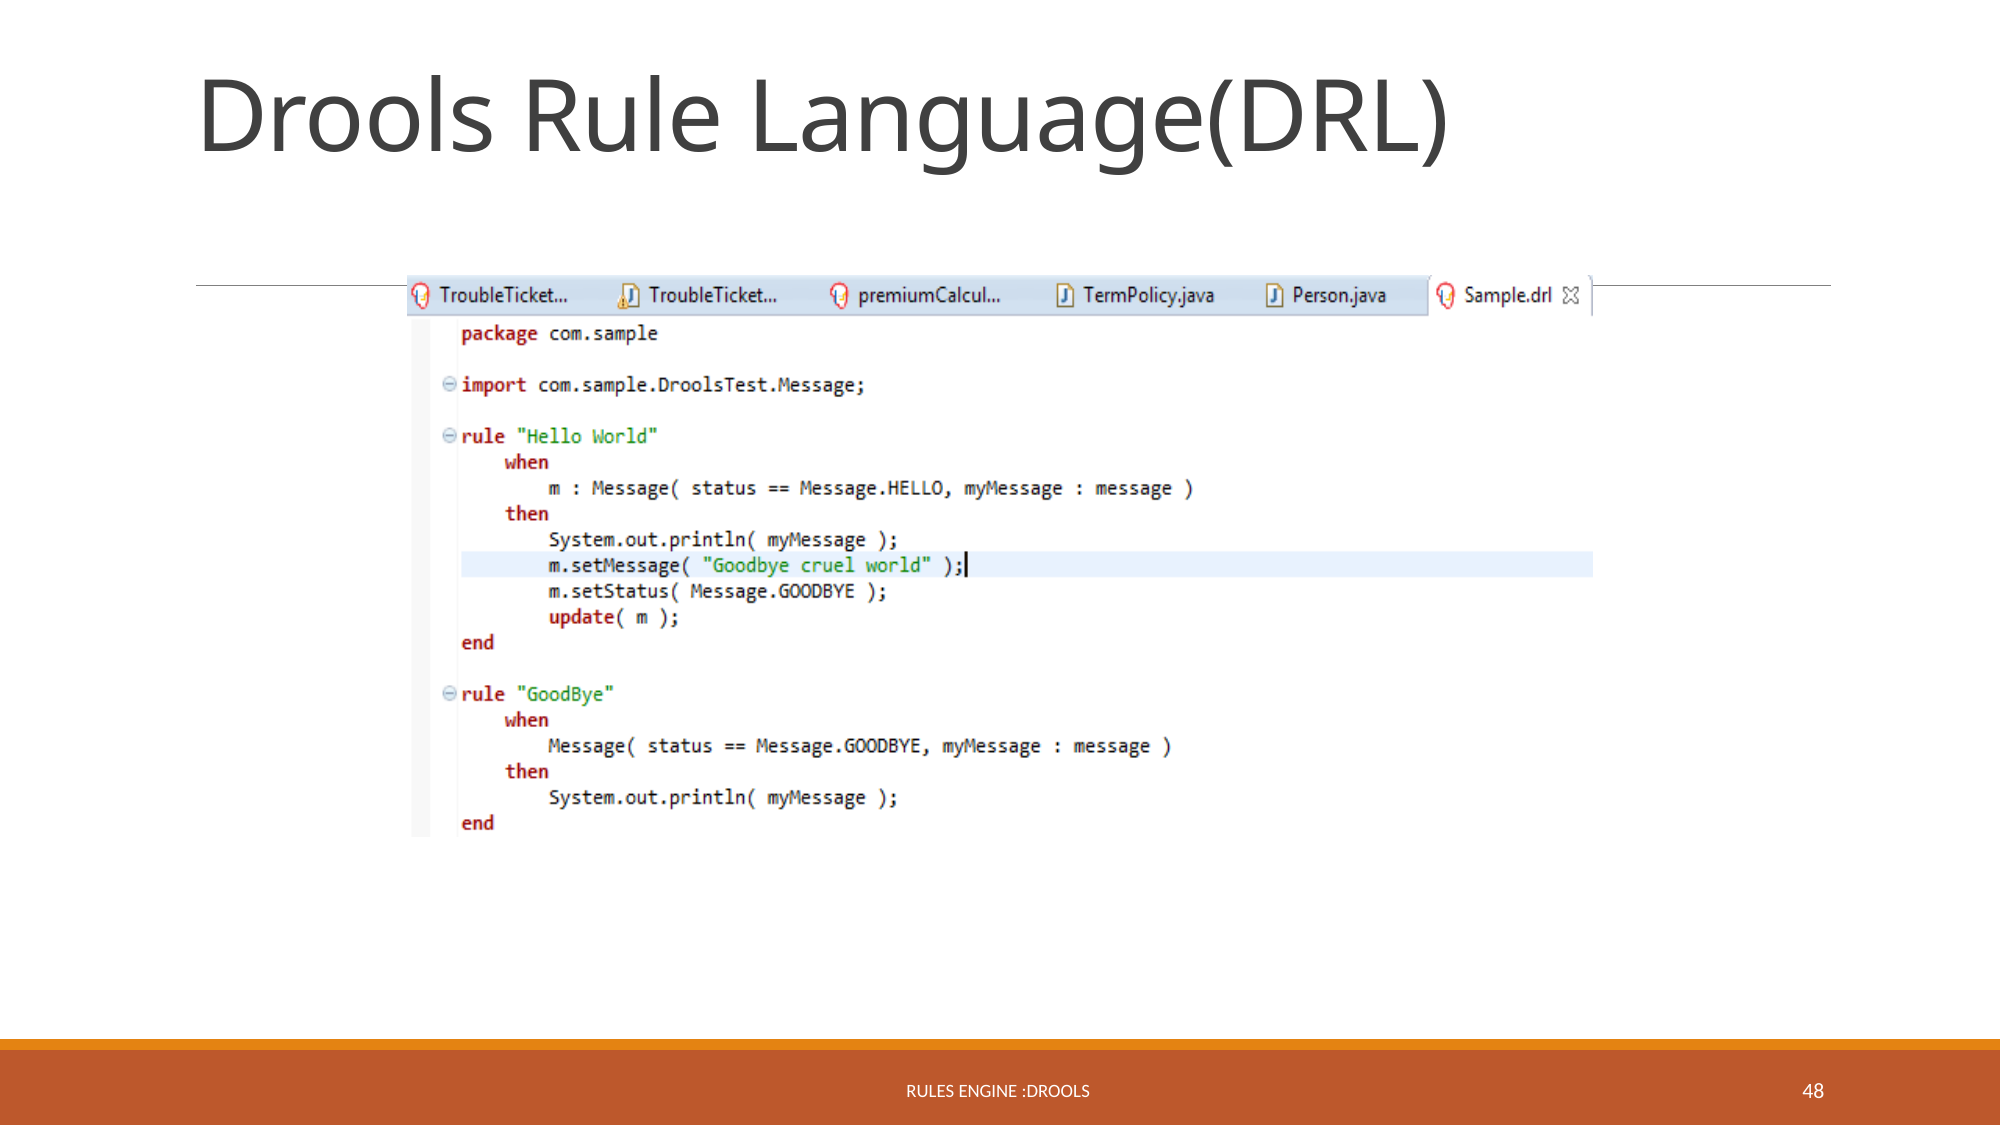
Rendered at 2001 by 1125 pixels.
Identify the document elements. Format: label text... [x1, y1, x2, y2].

footer Rules Engine :Drools [604, 1059, 1396, 1120]
slide_number 48 [1624, 1059, 1840, 1120]
title Drools Rule Language(DRL) [180, 47, 1830, 180]
picture [406, 275, 1594, 838]
